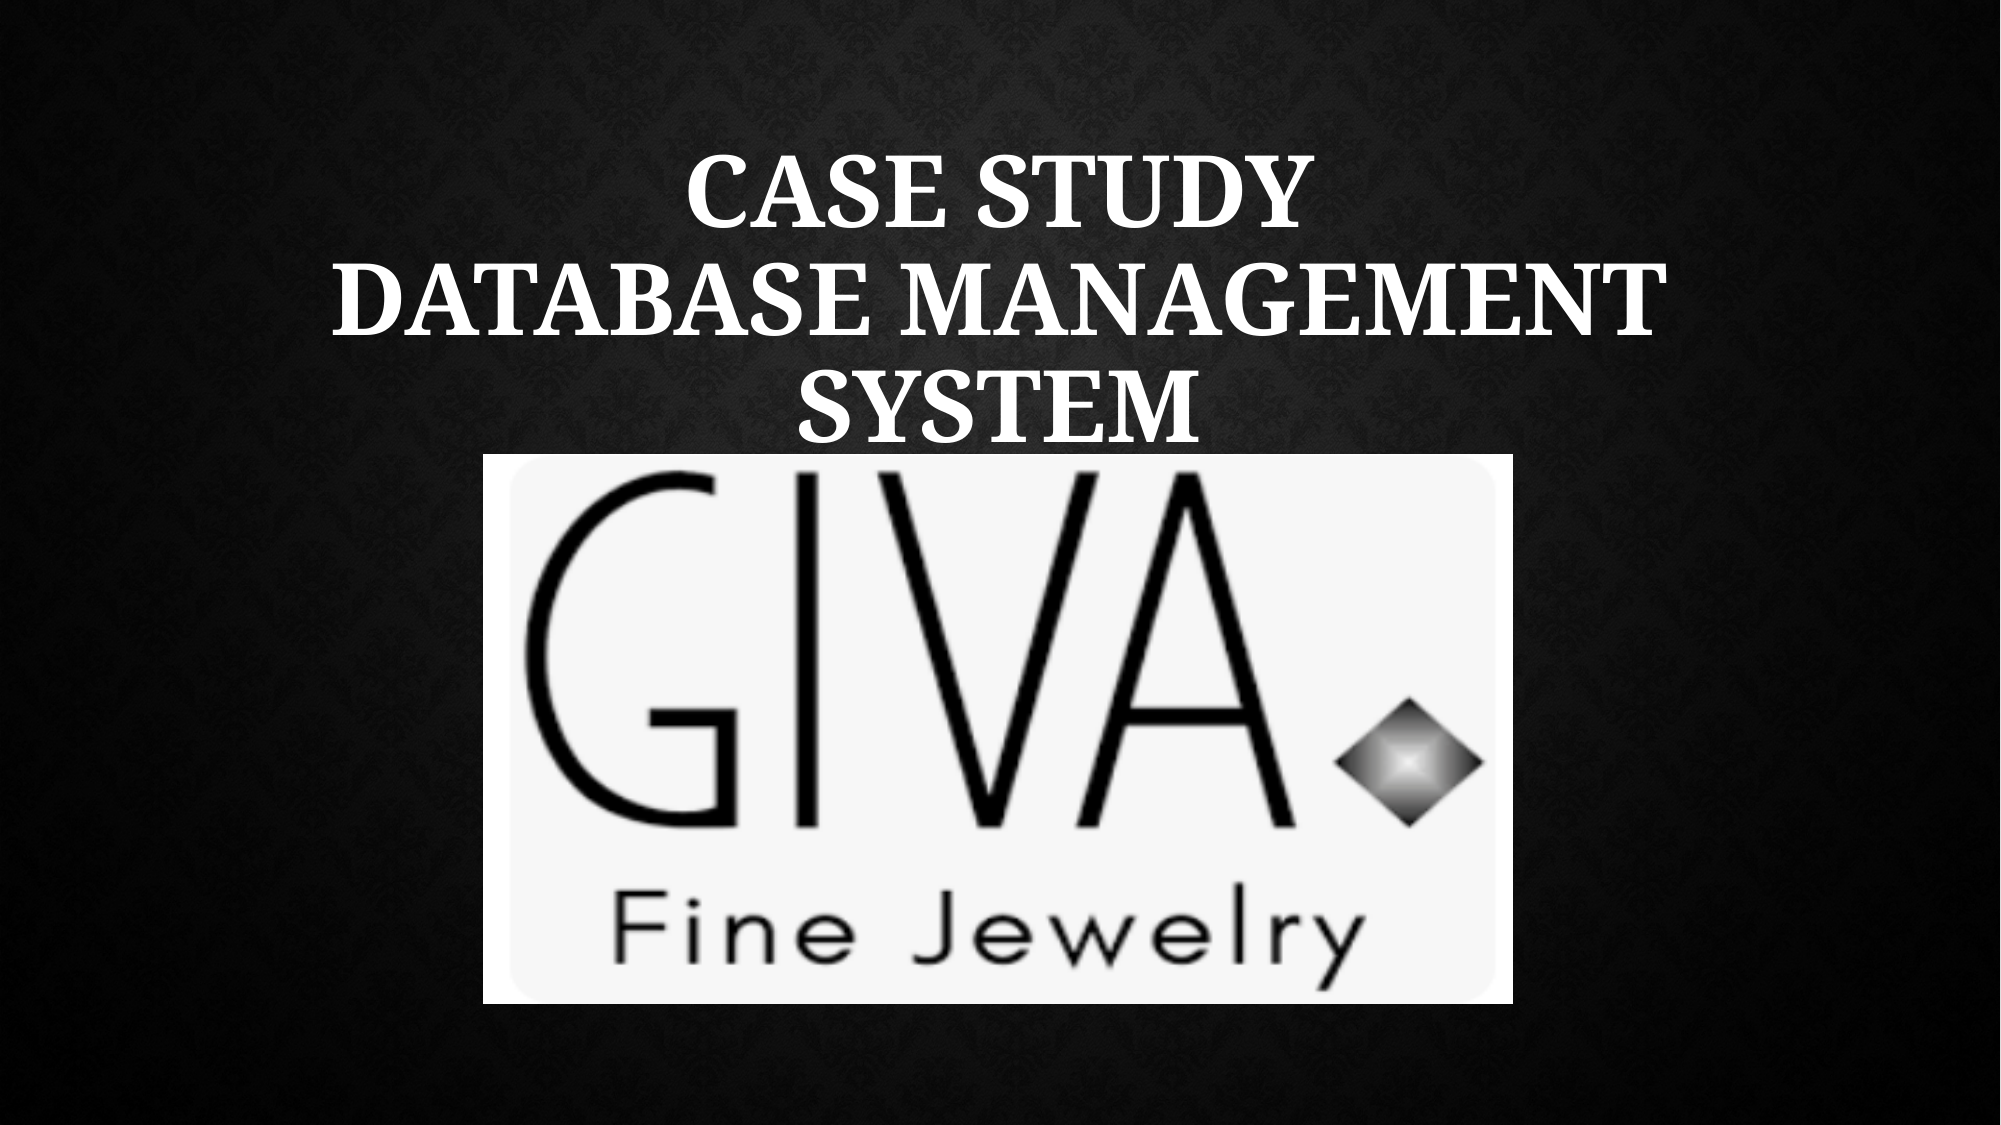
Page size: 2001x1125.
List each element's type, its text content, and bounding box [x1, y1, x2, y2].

title CASE STUDY DATABASE MANAGEMENT SYSTEM [149, 99, 1849, 506]
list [483, 454, 1513, 1005]
